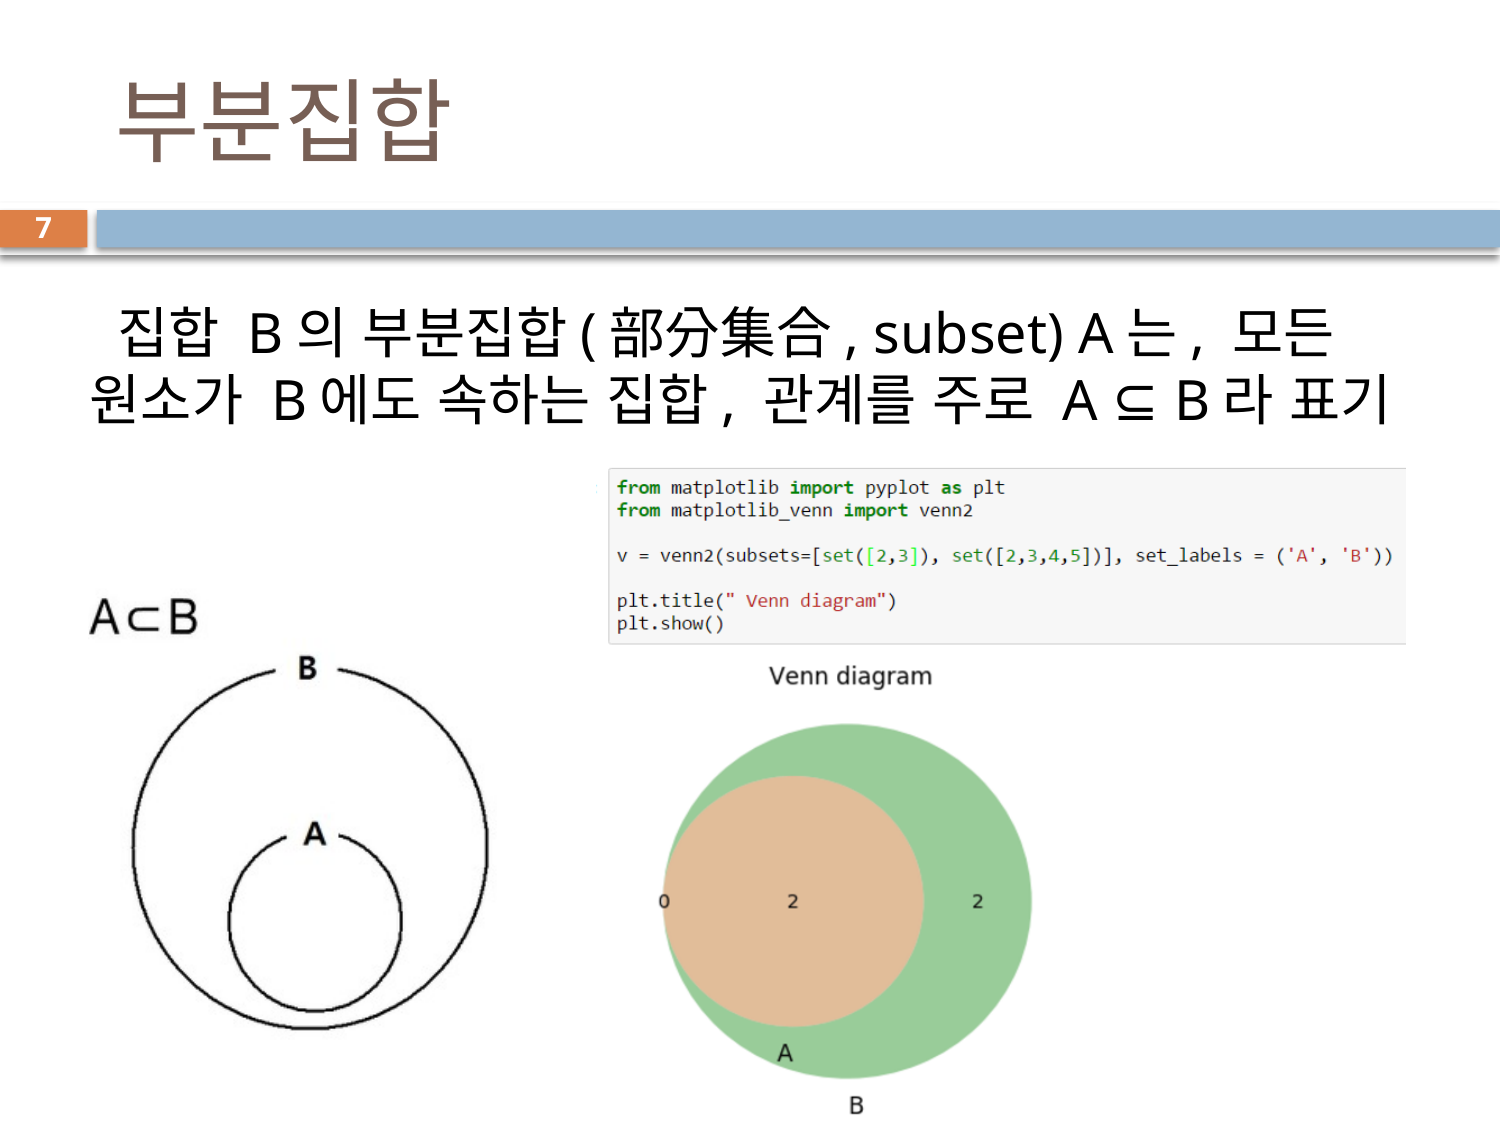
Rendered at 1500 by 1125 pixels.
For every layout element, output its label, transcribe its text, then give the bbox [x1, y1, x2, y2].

slide_number 7 [0, 208, 88, 249]
picture [88, 585, 544, 1054]
list 집합 B의 부분집합(部分集合, subset) A는, 모든 원소가 B에도 속하는 집합, 관계를 주로 A ⊆ B라 표기 [75, 290, 1425, 504]
title 부분집합 [100, 37, 1438, 200]
picture [596, 454, 1406, 1125]
